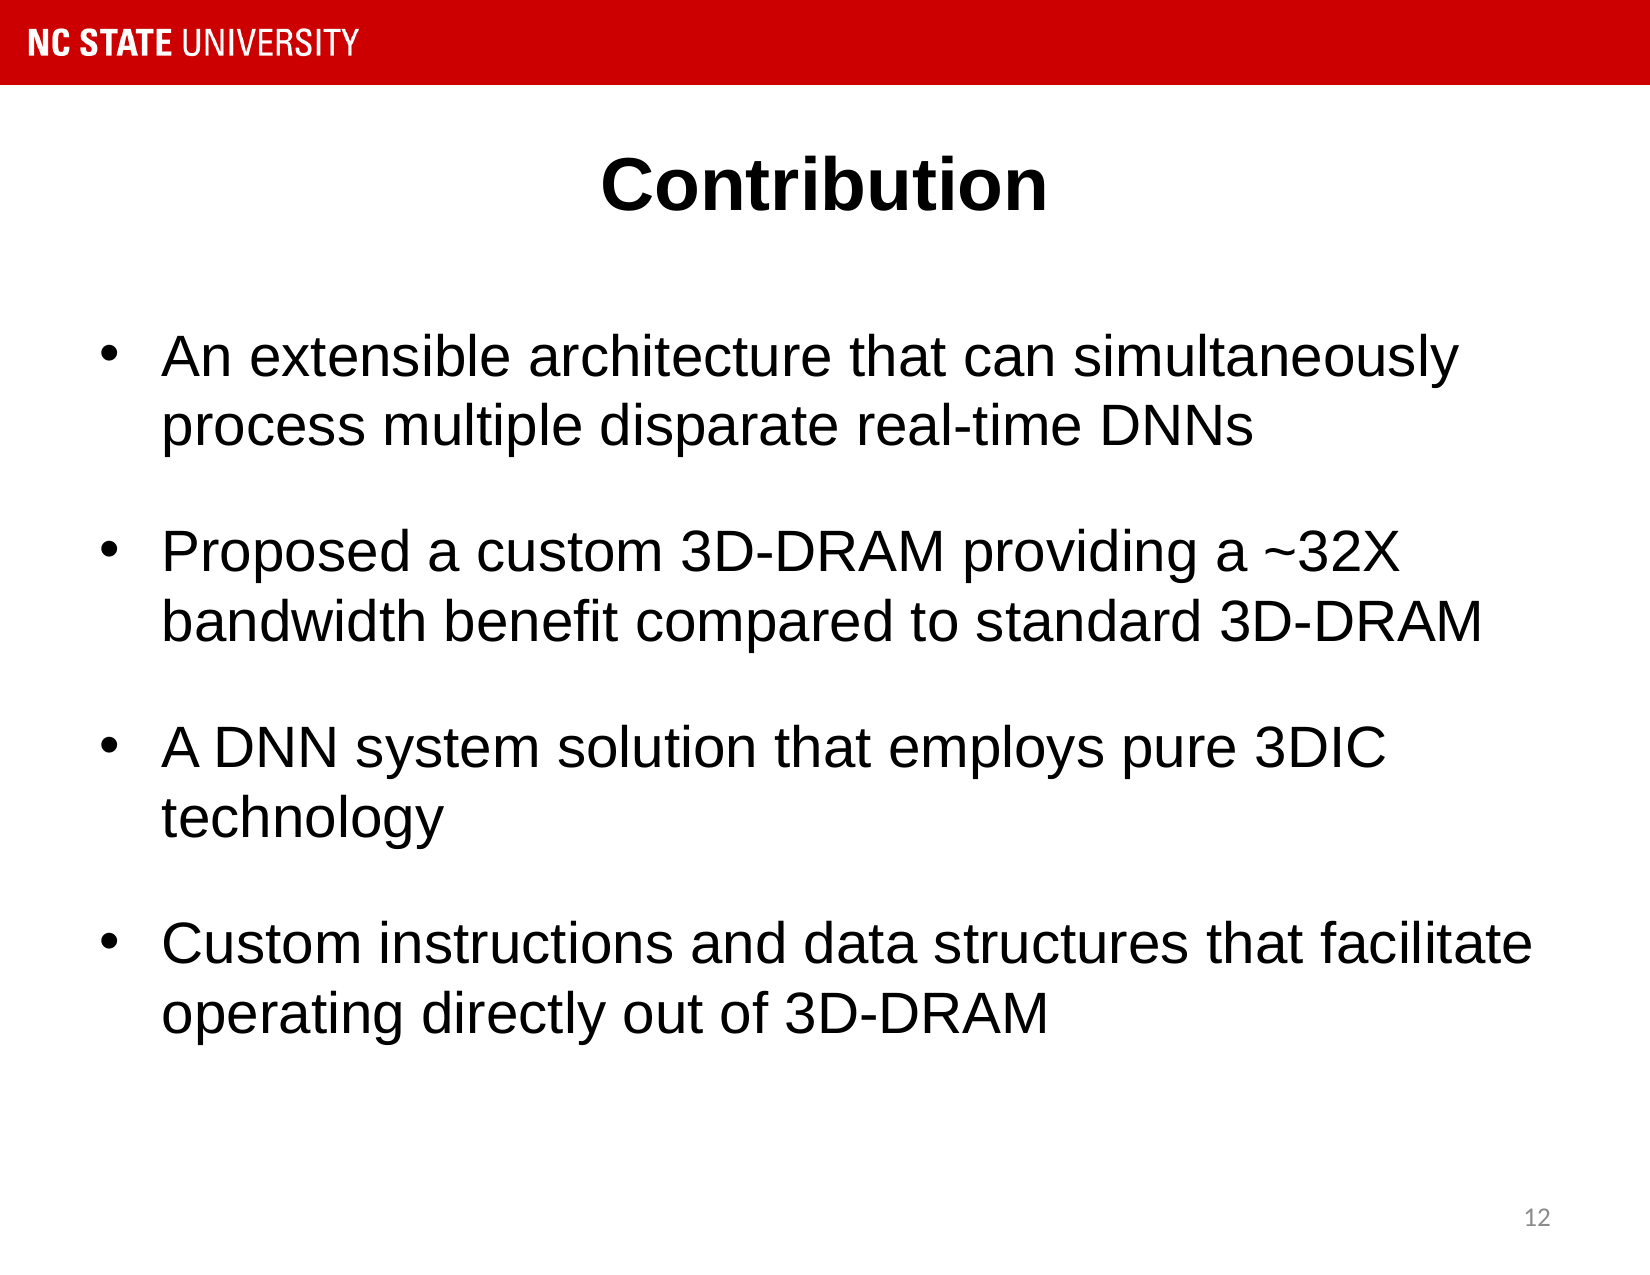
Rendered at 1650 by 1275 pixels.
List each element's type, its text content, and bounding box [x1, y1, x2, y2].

slide_number 12 [1182, 1181, 1568, 1250]
picture [0, 0, 1650, 85]
title Contribution [82, 80, 1568, 280]
list An extensible architecture that can simultaneously process multiple disparate real-time DNNs Proposed a custom 3D-DRAM providing a ~32X bandwidth benefit compared to standard 3D-DRAM A DNN system solution that employs pure 3DIC technology Custom instructions and data structures that facilitate operating directly out of 3D-DRAM [82, 309, 1568, 1076]
